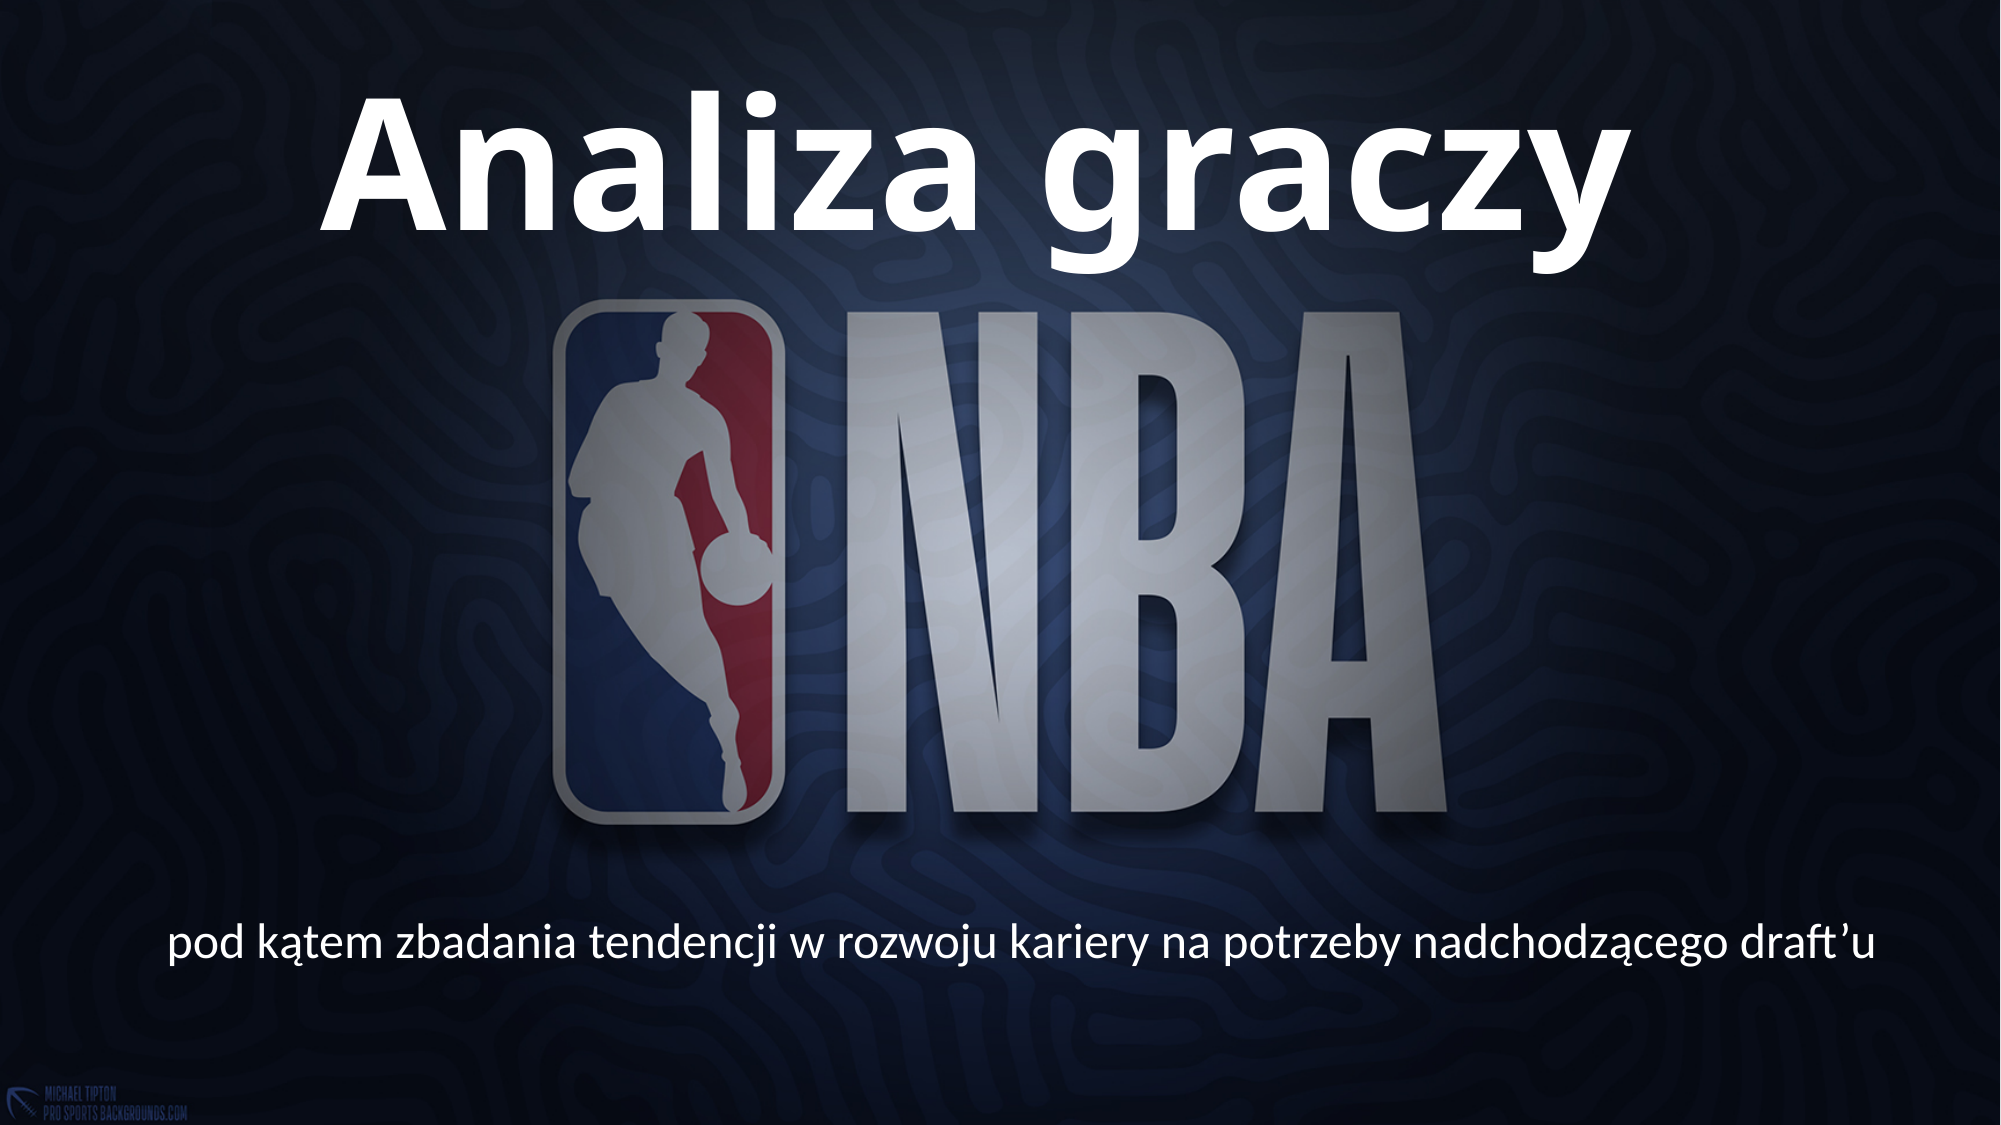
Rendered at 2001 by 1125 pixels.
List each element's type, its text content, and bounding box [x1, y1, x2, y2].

subtitle pod kątem zbadania tendencji w rozwoju kariery na potrzeby nadchodzącego draft’u [104, 907, 1940, 1125]
picture [0, 0, 2001, 1125]
title Analiza graczy [249, 65, 1750, 278]
